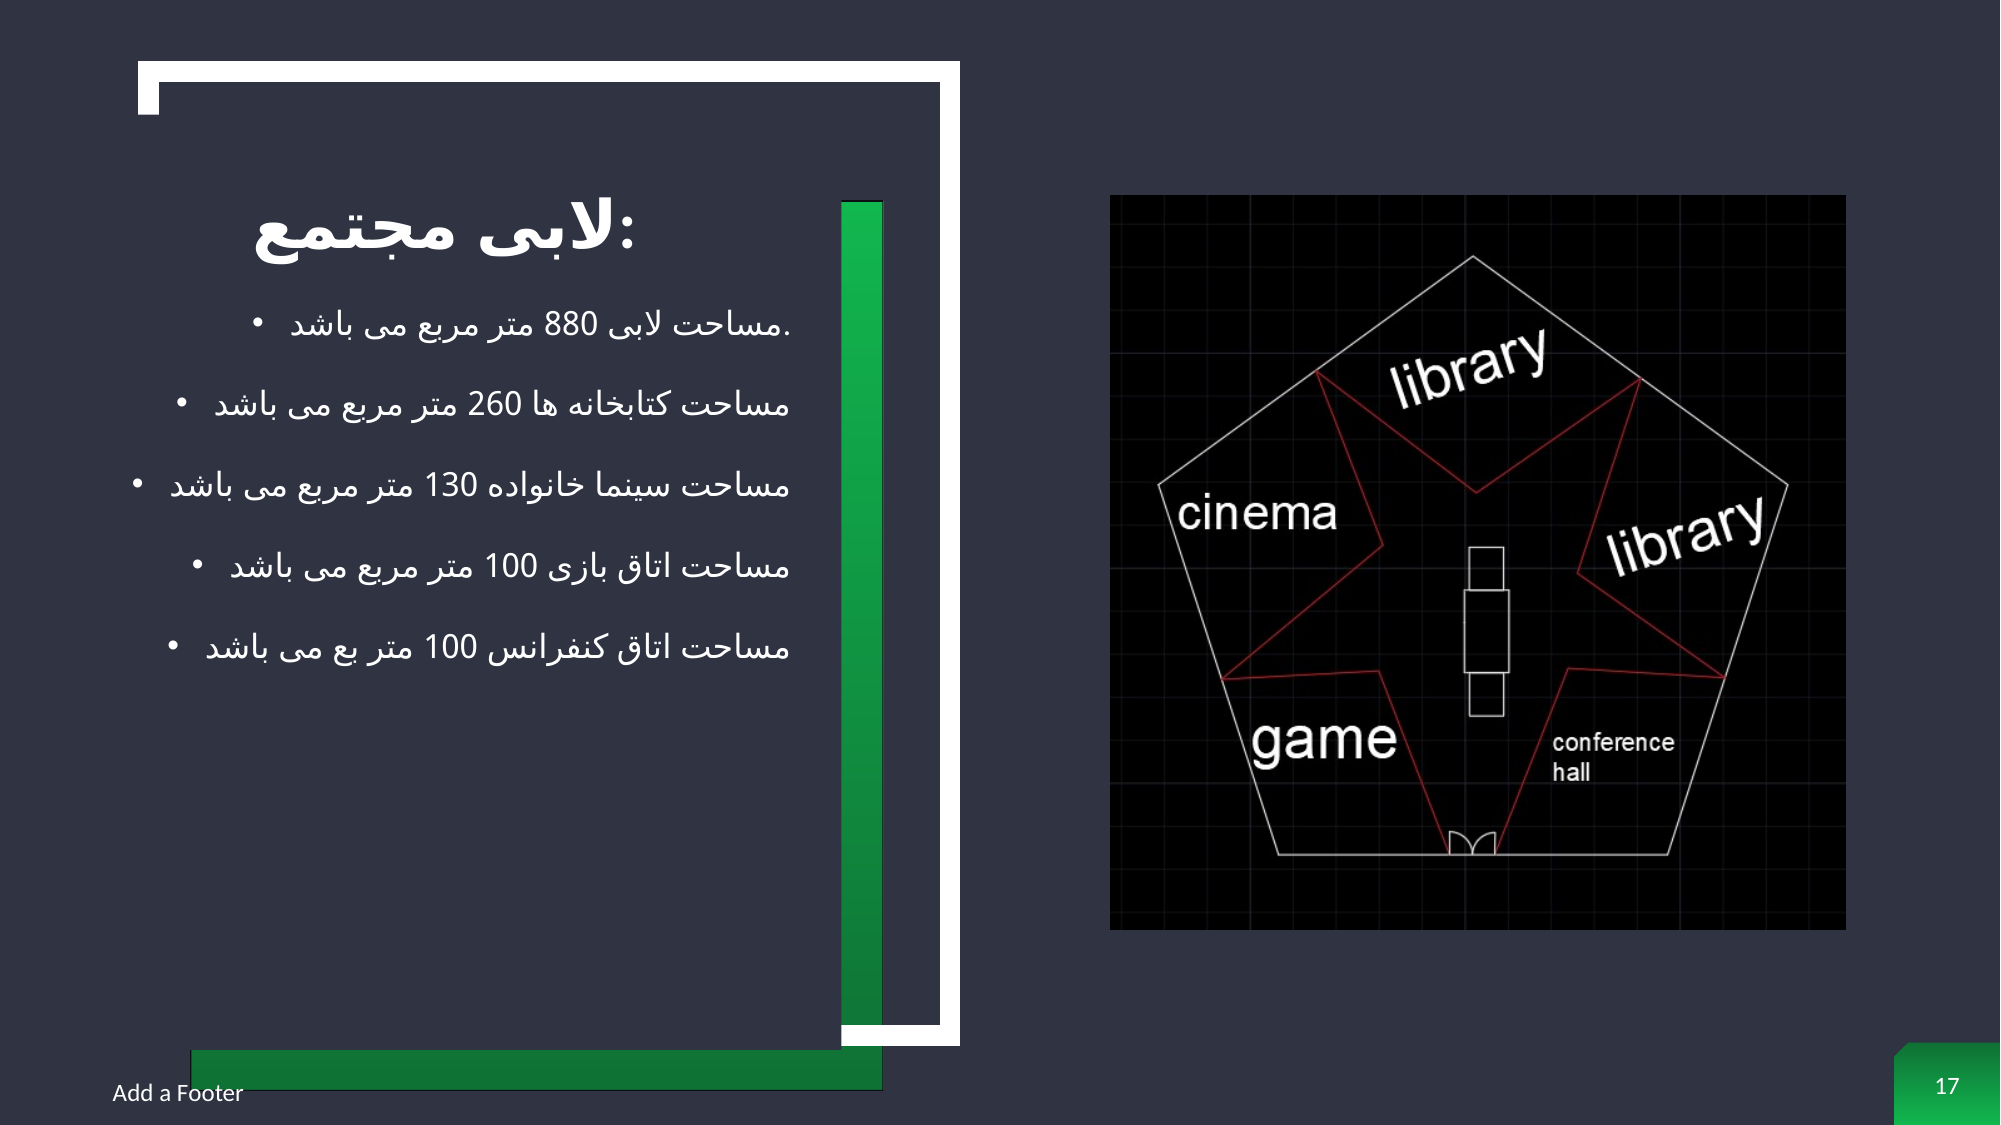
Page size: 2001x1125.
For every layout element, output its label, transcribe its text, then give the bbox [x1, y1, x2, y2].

list مساحت لابی 880 متر مربع می باشد. مساحت کتابخانه ها 260 متر مربع می باشد مساحت سینما خانواده 130 متر مربع می باشد مساحت اتاق بازی 100 متر مربع می باشد مساحت اتاق کنفرانس 100 متر بع می باشد [98, 274, 792, 985]
footer Add a Footer [97, 1061, 773, 1121]
title لابی مجتمع: [98, 180, 792, 274]
slide_number 17 [1894, 1050, 2000, 1118]
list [1110, 195, 1846, 930]
